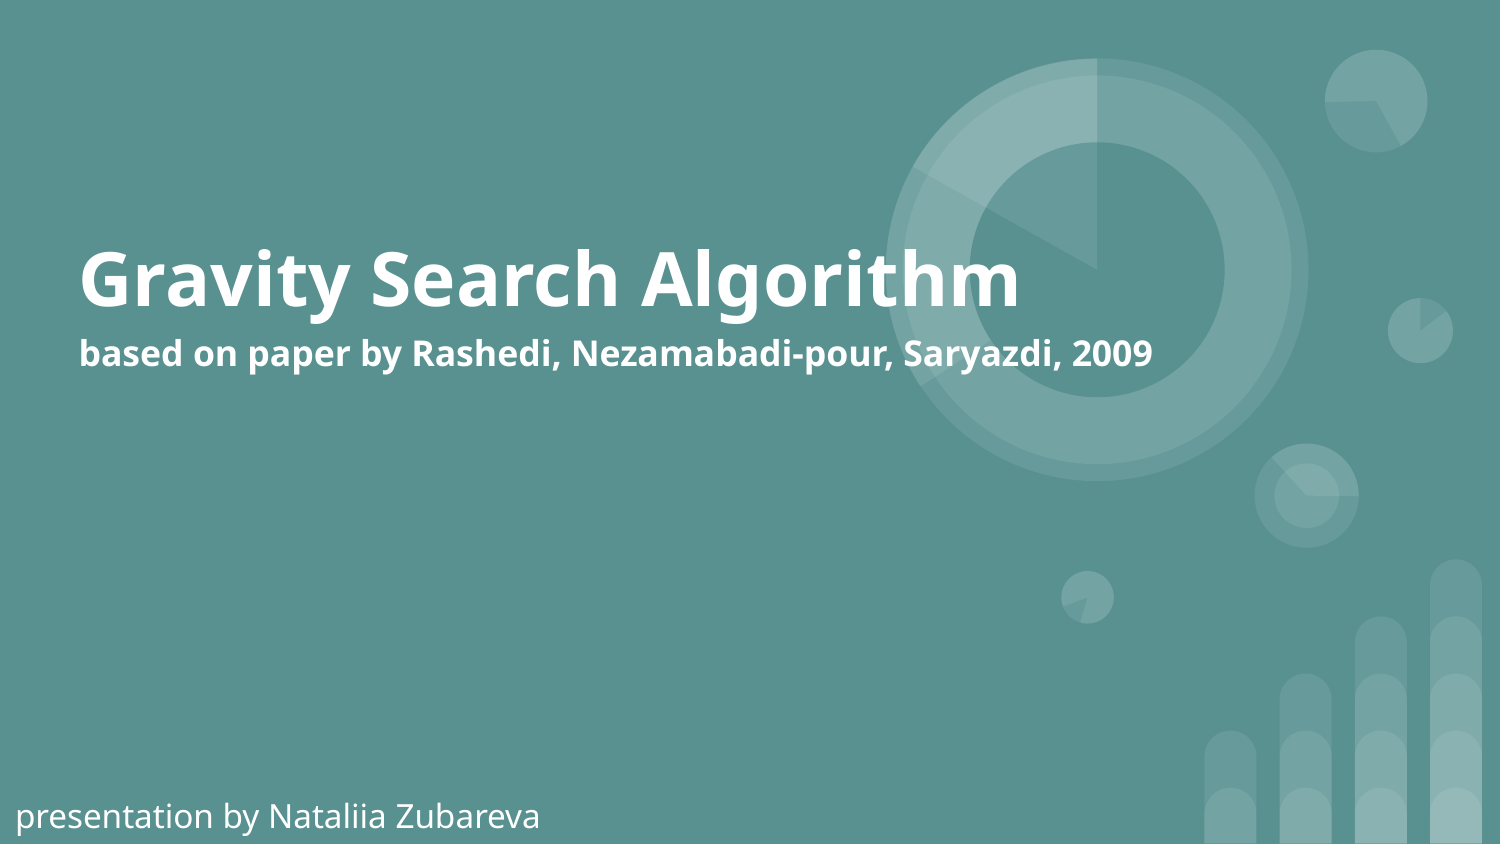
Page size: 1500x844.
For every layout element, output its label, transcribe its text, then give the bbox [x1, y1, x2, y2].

title Gravity Search Algorithm based on paper by Rashedi, Nezamabadi-pour, Saryazdi, 2009 [63, 148, 1226, 456]
subtitle presentation by Nataliia Zubareva [0, 777, 699, 844]
